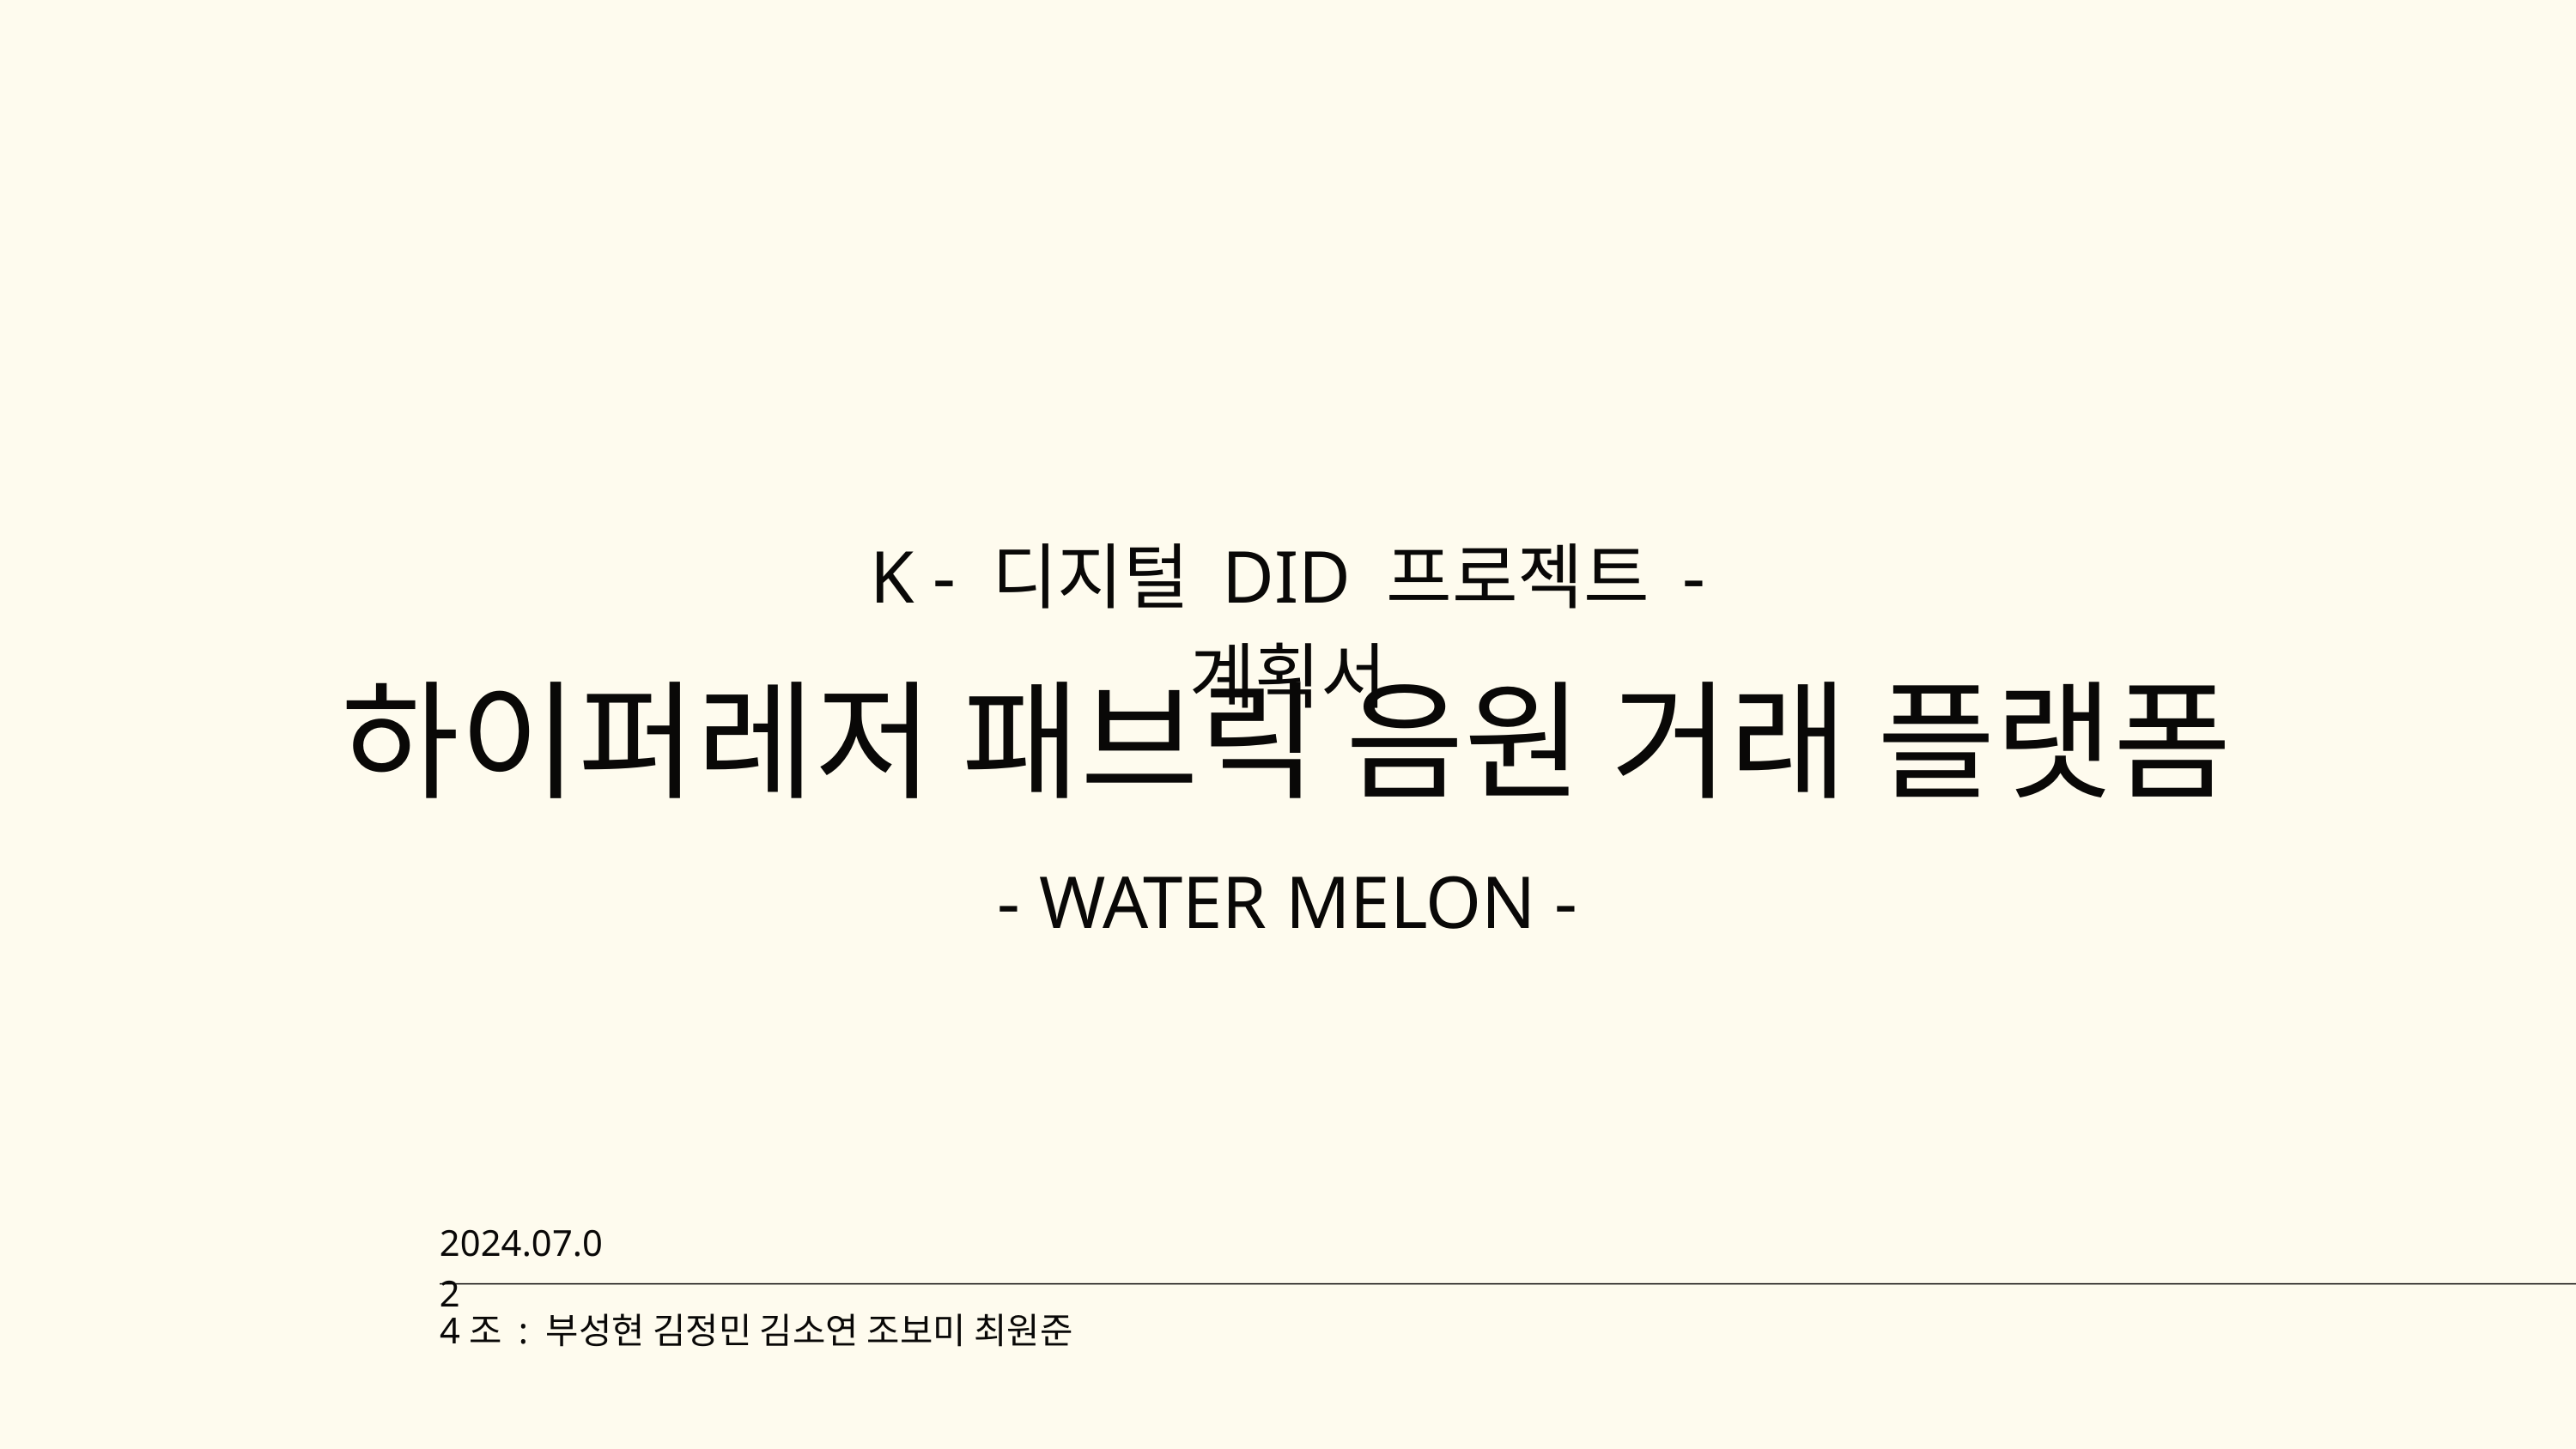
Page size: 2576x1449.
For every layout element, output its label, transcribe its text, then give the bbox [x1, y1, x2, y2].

text_box 하이퍼레저 패브릭 음원 거래 플랫폼 [341, 634, 2235, 815]
text_box 2024.07.02 [439, 1214, 617, 1314]
text_box - WATER MELON - [973, 842, 1603, 943]
text_box K - 디지털 DID 프로젝트 - 계획서 [791, 517, 1785, 718]
text_box 4조 : 부성현 김정민 김소연 조보미 최원준 [440, 1300, 1128, 1351]
